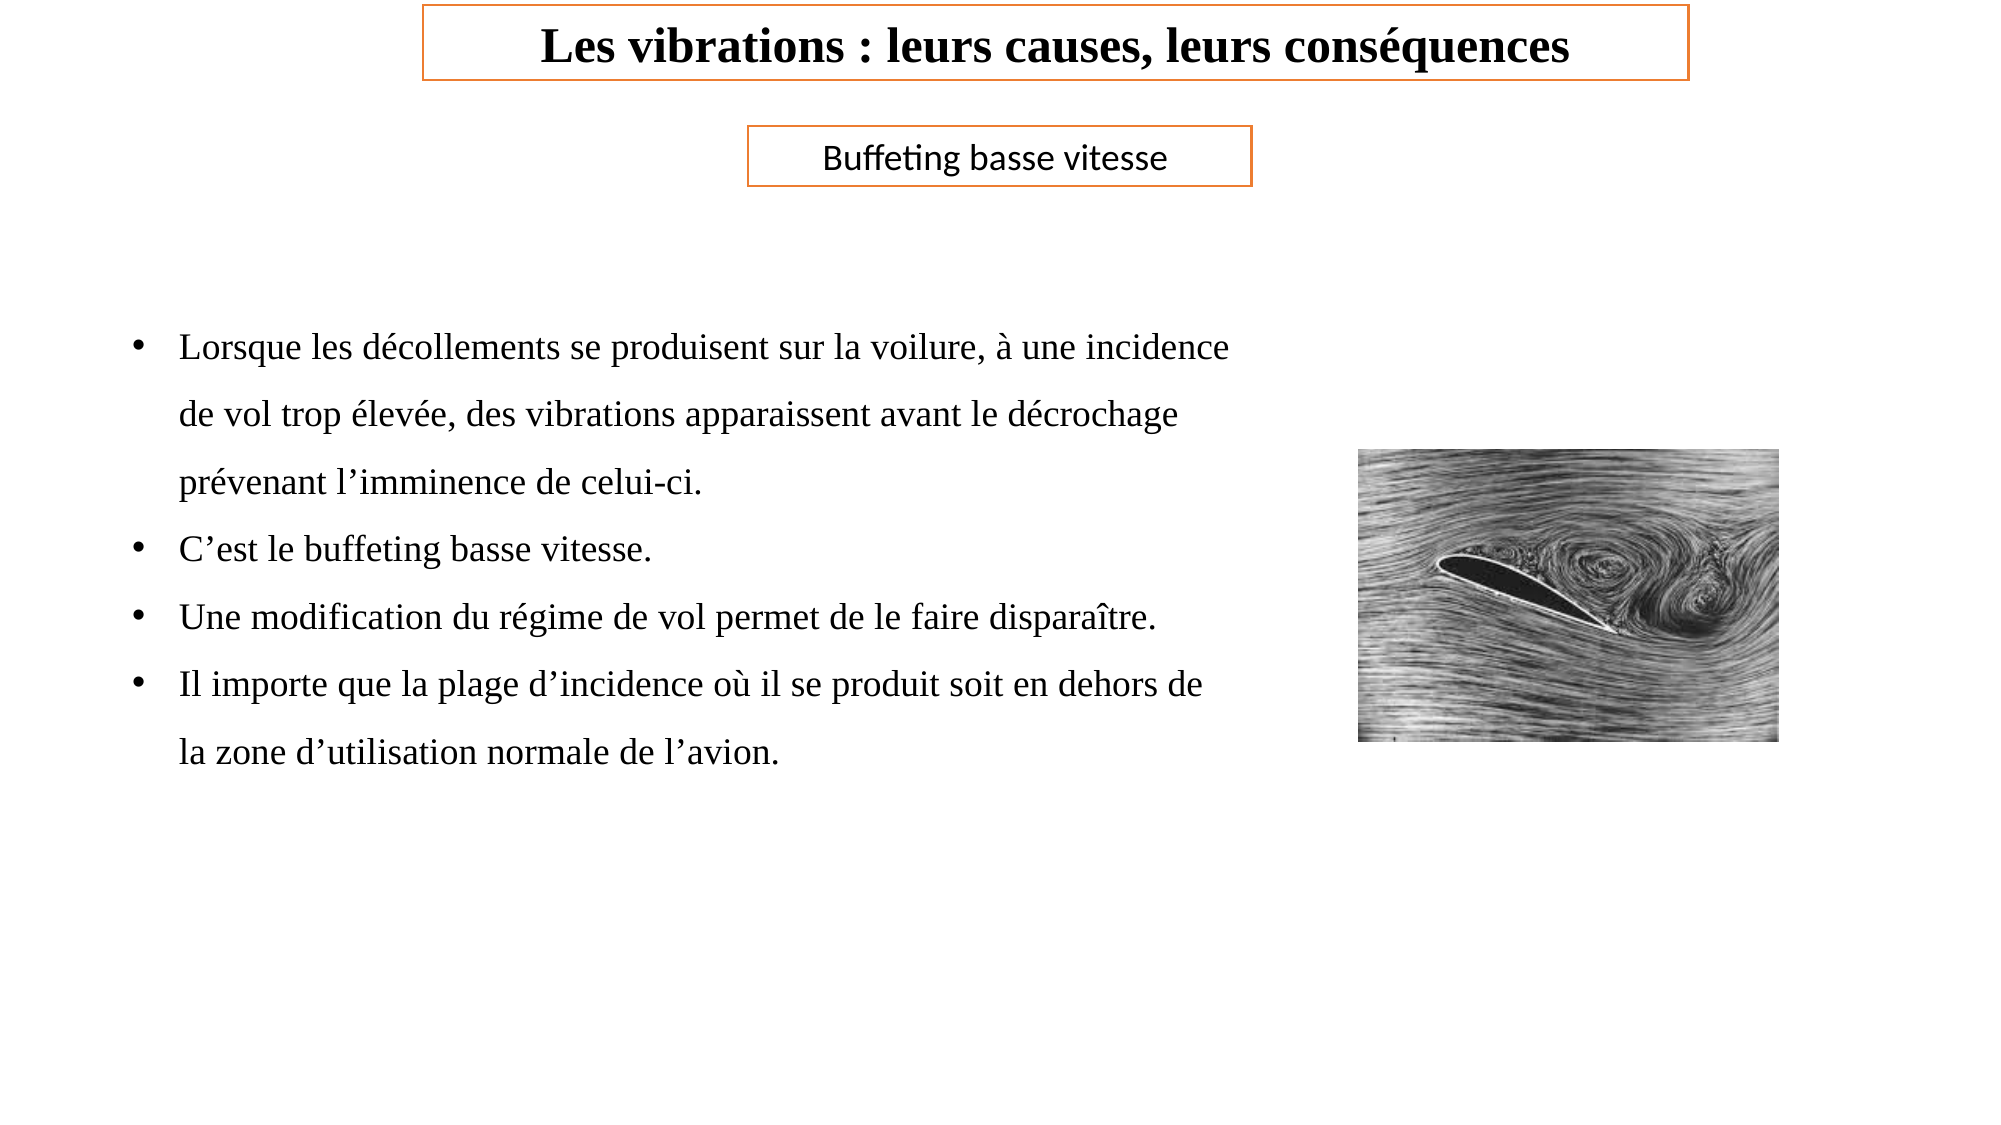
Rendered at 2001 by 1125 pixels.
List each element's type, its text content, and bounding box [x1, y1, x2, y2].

text_box Buffeting basse vitesse [747, 125, 1253, 187]
text_box Les vibrations : leurs causes, leurs conséquences [422, 4, 1690, 81]
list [1358, 449, 1779, 743]
text_box Lorsque les décollements se produisent sur la voilure, à une incidence de vol trop élevée, des vibrations apparaissent avant le décrochage prévenant l’imminence de celui-ci. C’est le buffeting basse vitesse. Une modification du régime de vol permet de le faire disparaître. Il importe que la plage d’incidence où il se produit soit en dehors de la zone d’utilisation normale de l’avion. [117, 291, 1252, 780]
